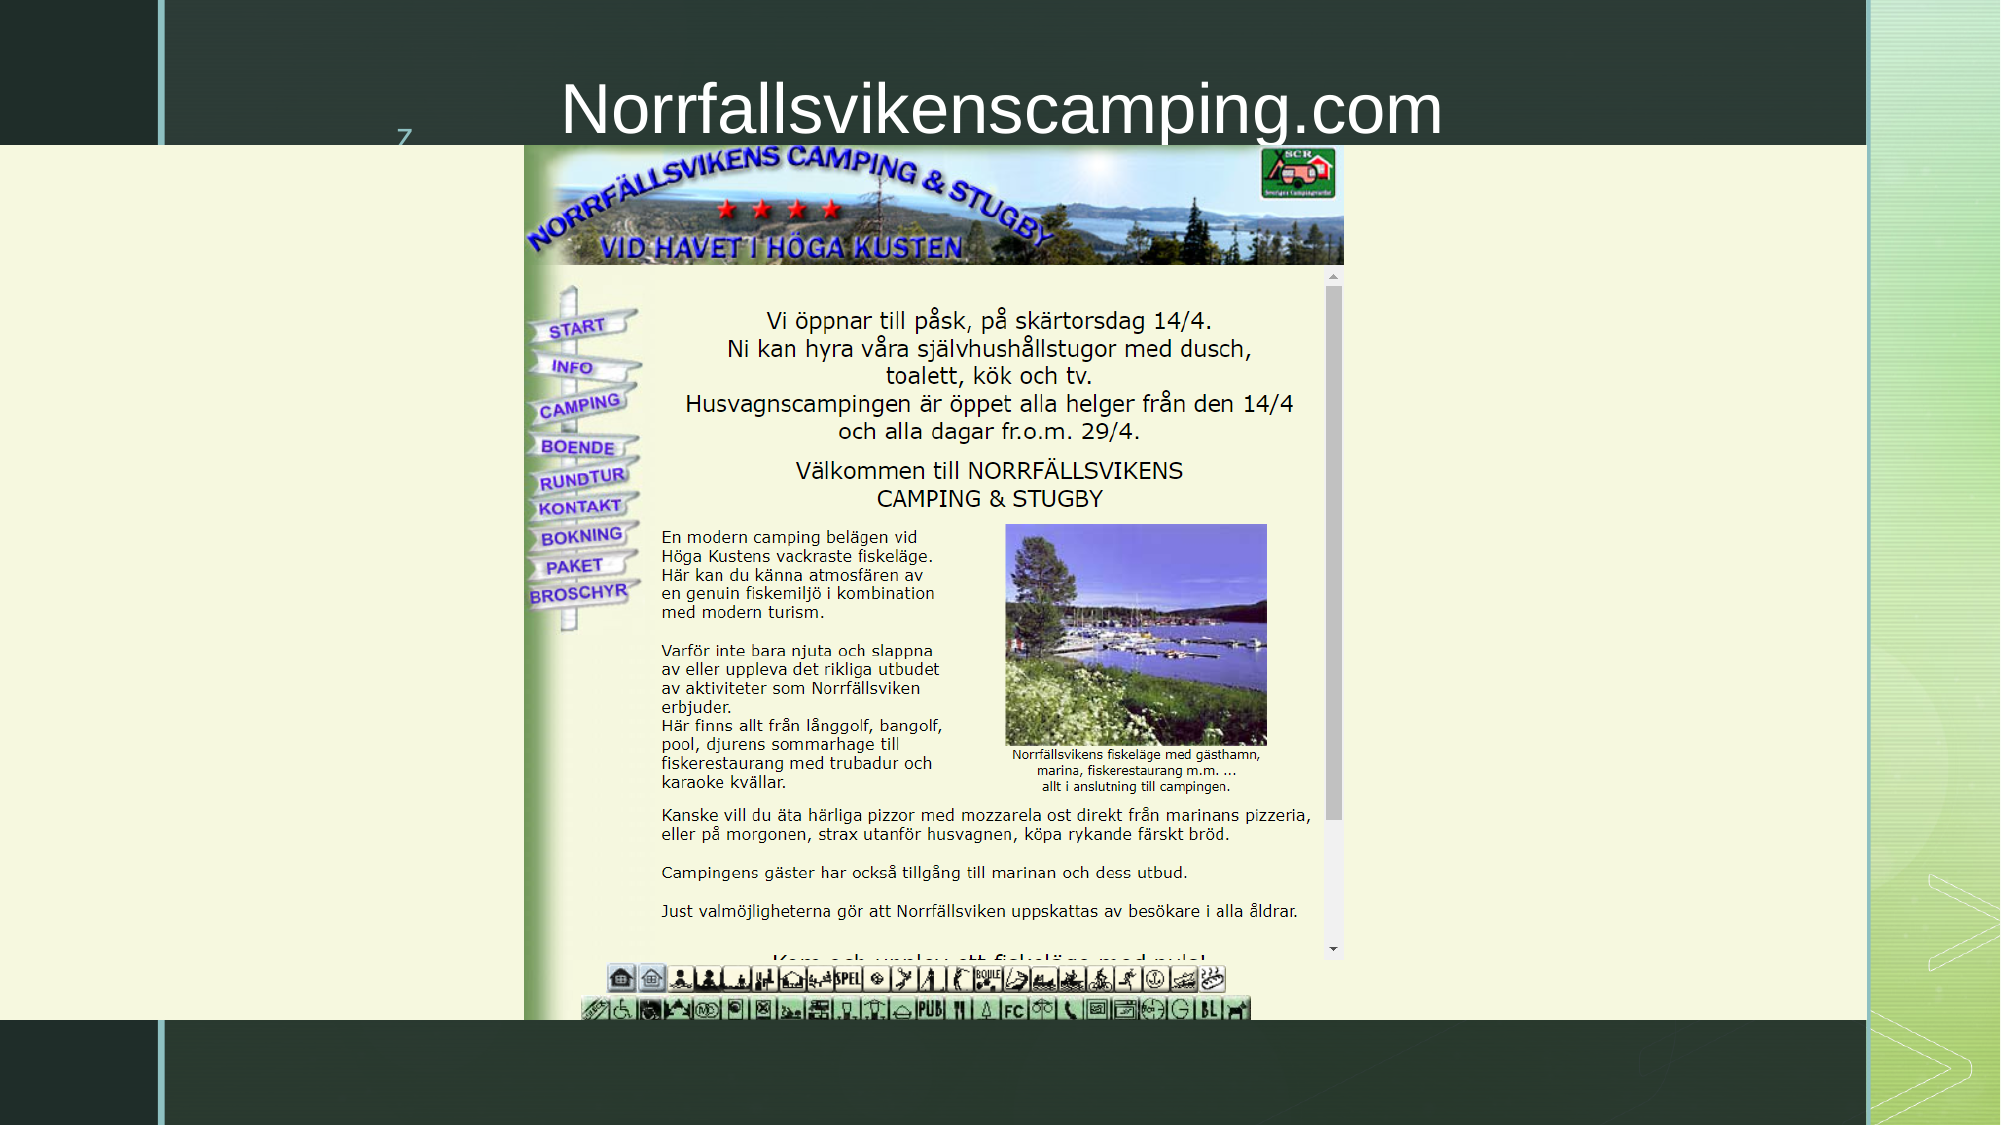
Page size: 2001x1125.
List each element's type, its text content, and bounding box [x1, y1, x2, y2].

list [0, 145, 1867, 1020]
title Norrfallsvikenscamping.com [0, 64, 1461, 145]
picture [1871, 0, 2001, 1125]
